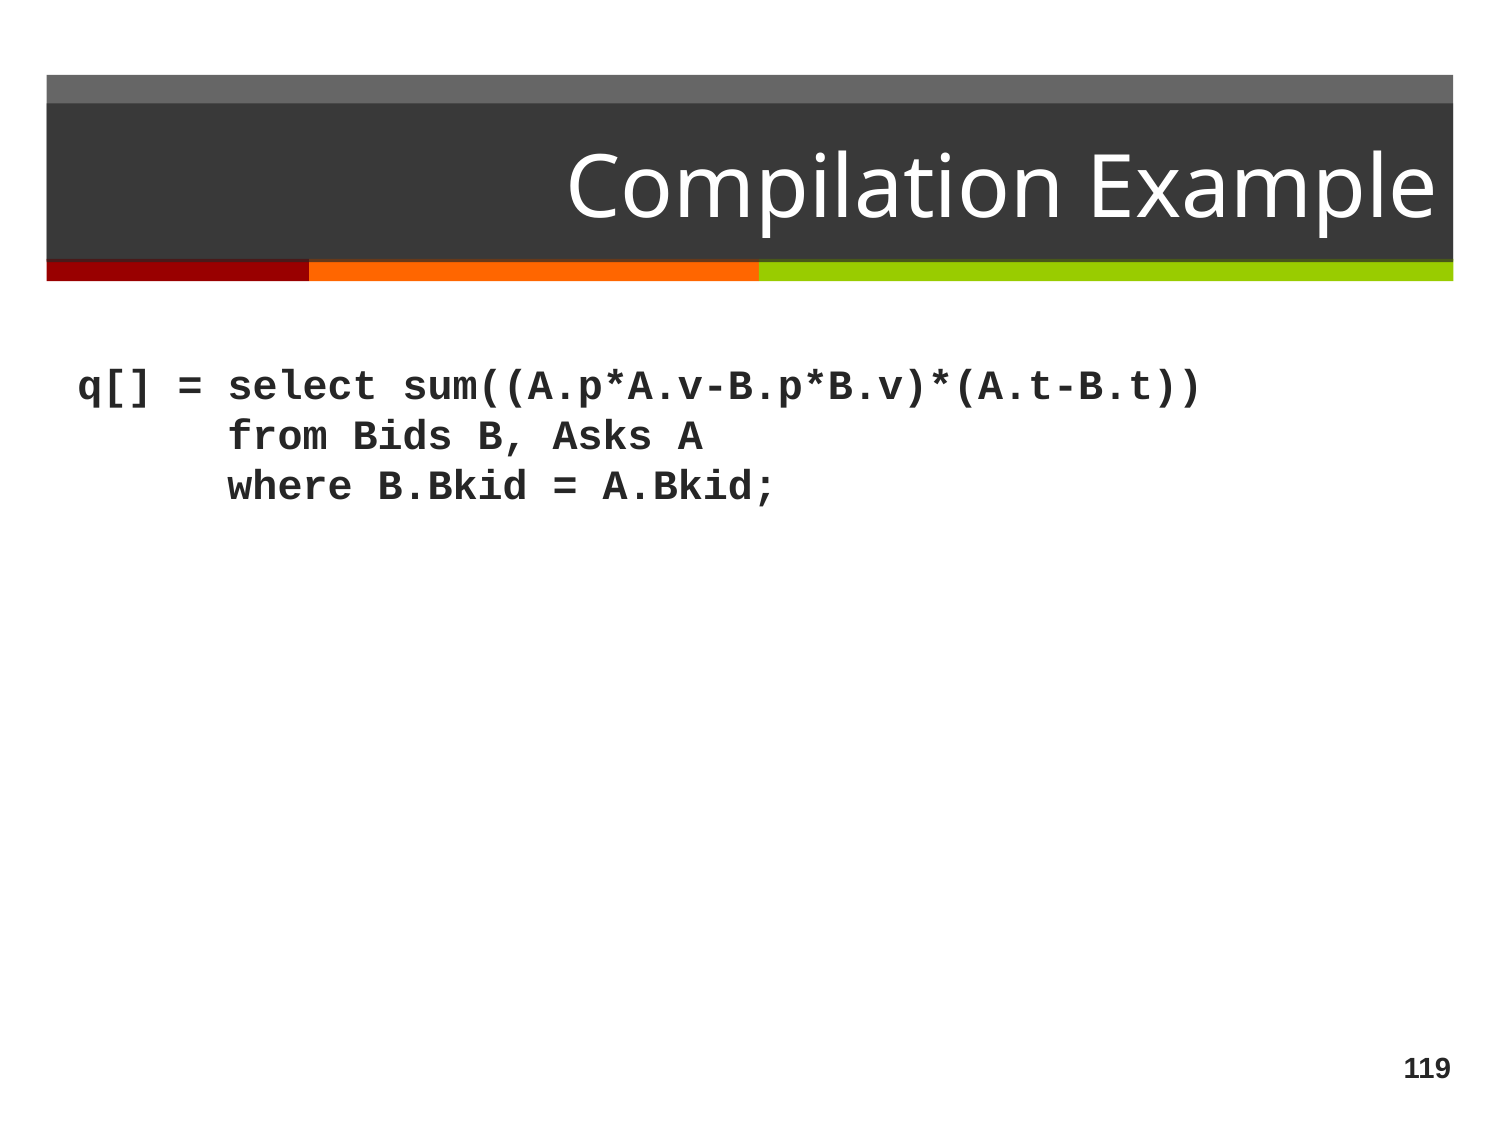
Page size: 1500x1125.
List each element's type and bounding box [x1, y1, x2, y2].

title [46, 103, 1454, 263]
list [62, 349, 1454, 1006]
